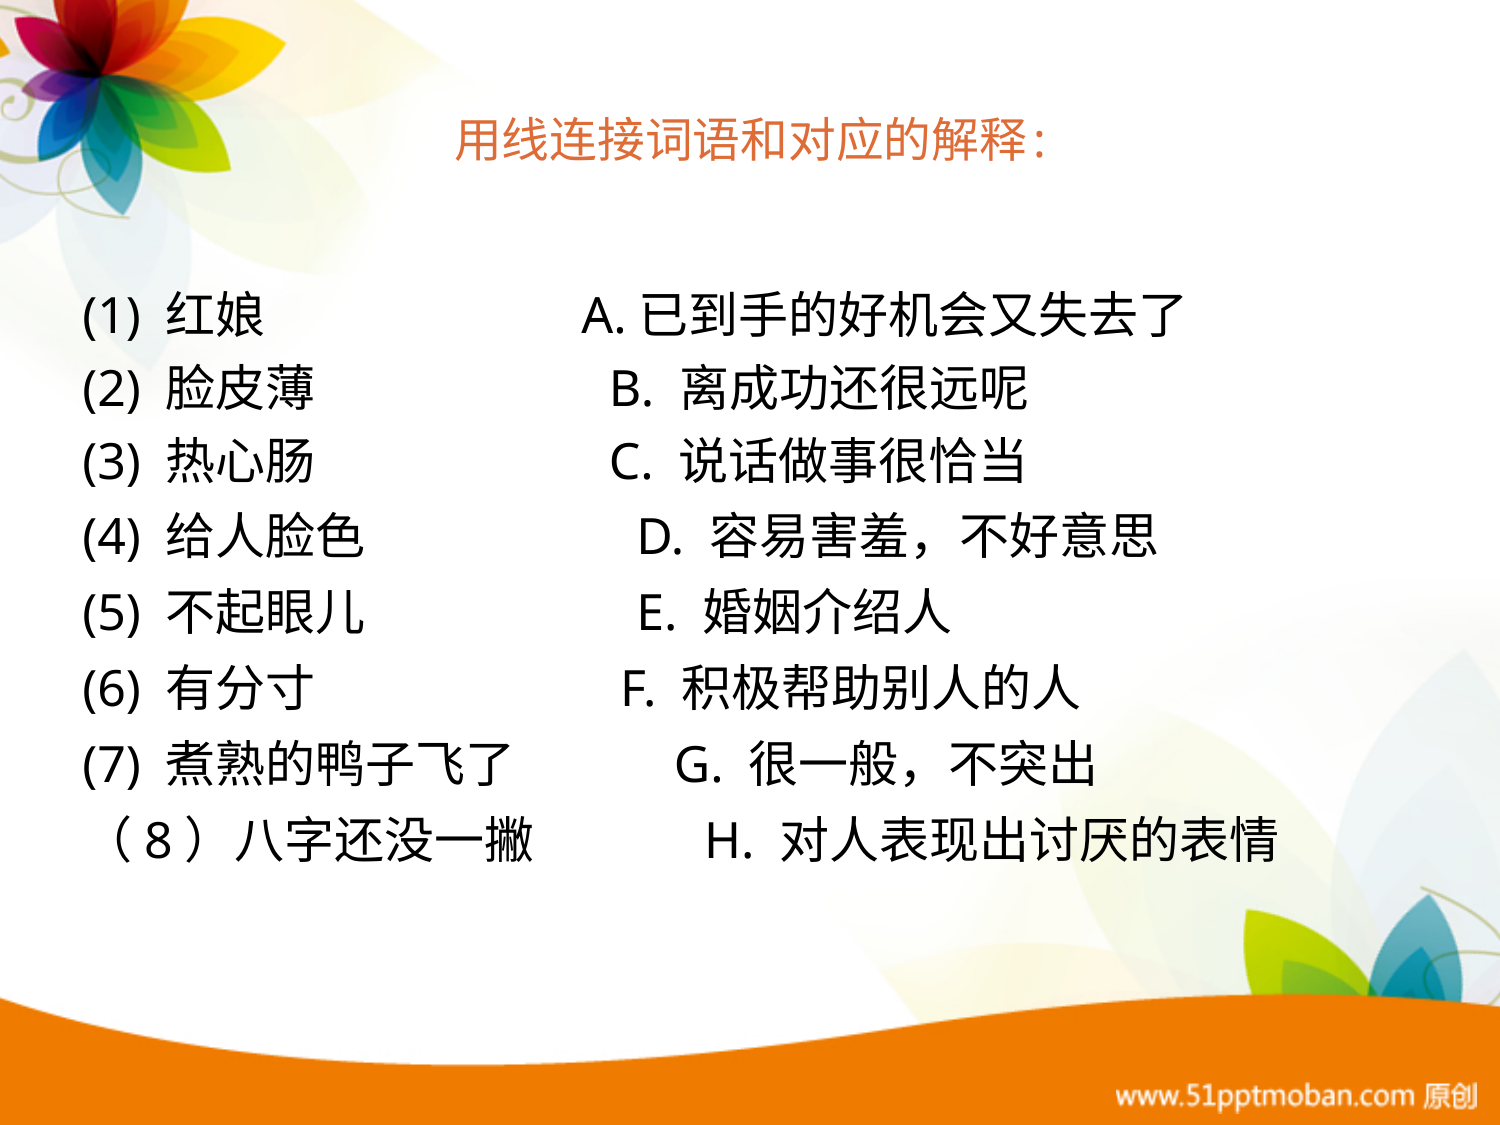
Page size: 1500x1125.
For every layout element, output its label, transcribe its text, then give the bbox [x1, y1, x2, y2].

list (1) 红娘 A.已到手的好机会又失去了 (2) 脸皮薄 B. 离成功还很远呢 (3) 热心肠 C. 说话做事很恰当 (4) 给人脸色 D. 容易害羞，不好意思 (5) 不起眼儿 E. 婚姻介绍人 (6) 有分寸 F. 积极帮助别人的人 (7) 煮熟的鸭子飞了 G. 很一般，不突出 （8）八字还没一撇 H. 对人表现出讨厌的表情 [10, 275, 1449, 1070]
title 用线连接词语和对应的解释: [75, 45, 1425, 233]
picture [0, 0, 1500, 1125]
